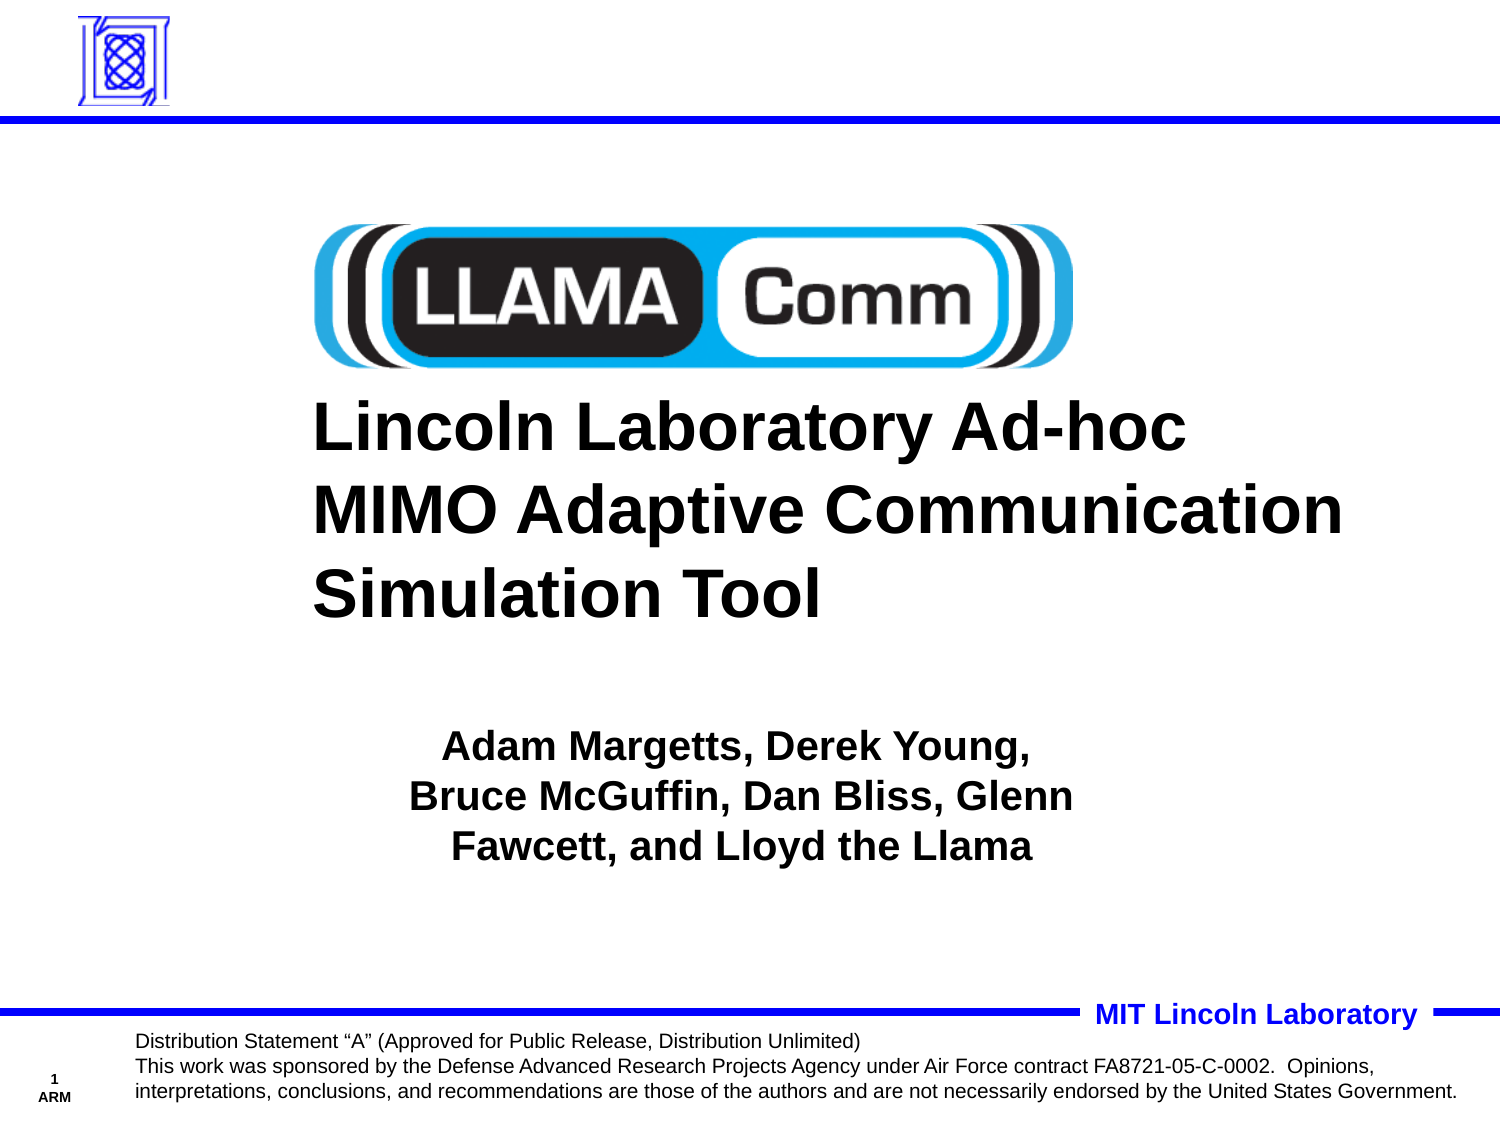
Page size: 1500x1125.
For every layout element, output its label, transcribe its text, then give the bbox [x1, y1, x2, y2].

title Lincoln Laboratory Ad-hoc MIMO Adaptive Communication Simulation Tool [297, 397, 1364, 698]
text_box Adam Margetts, Derek Young, Bruce McGuffin, Dan Bliss, Glenn Fawcett, and Lloyd the Llama [370, 711, 1114, 938]
text_box Distribution Statement “A” (Approved for Public Release, Distribution Unlimited) This work was sponsored by the Defense Advanced Research Projects Agency under Air Force contract FA8721-05-C-0002. Opinions, interpretations, conclusions, and recommendations are those of the authors and are not necessarily endorsed by the United States Government. [120, 1020, 1473, 1111]
picture [313, 223, 1073, 369]
